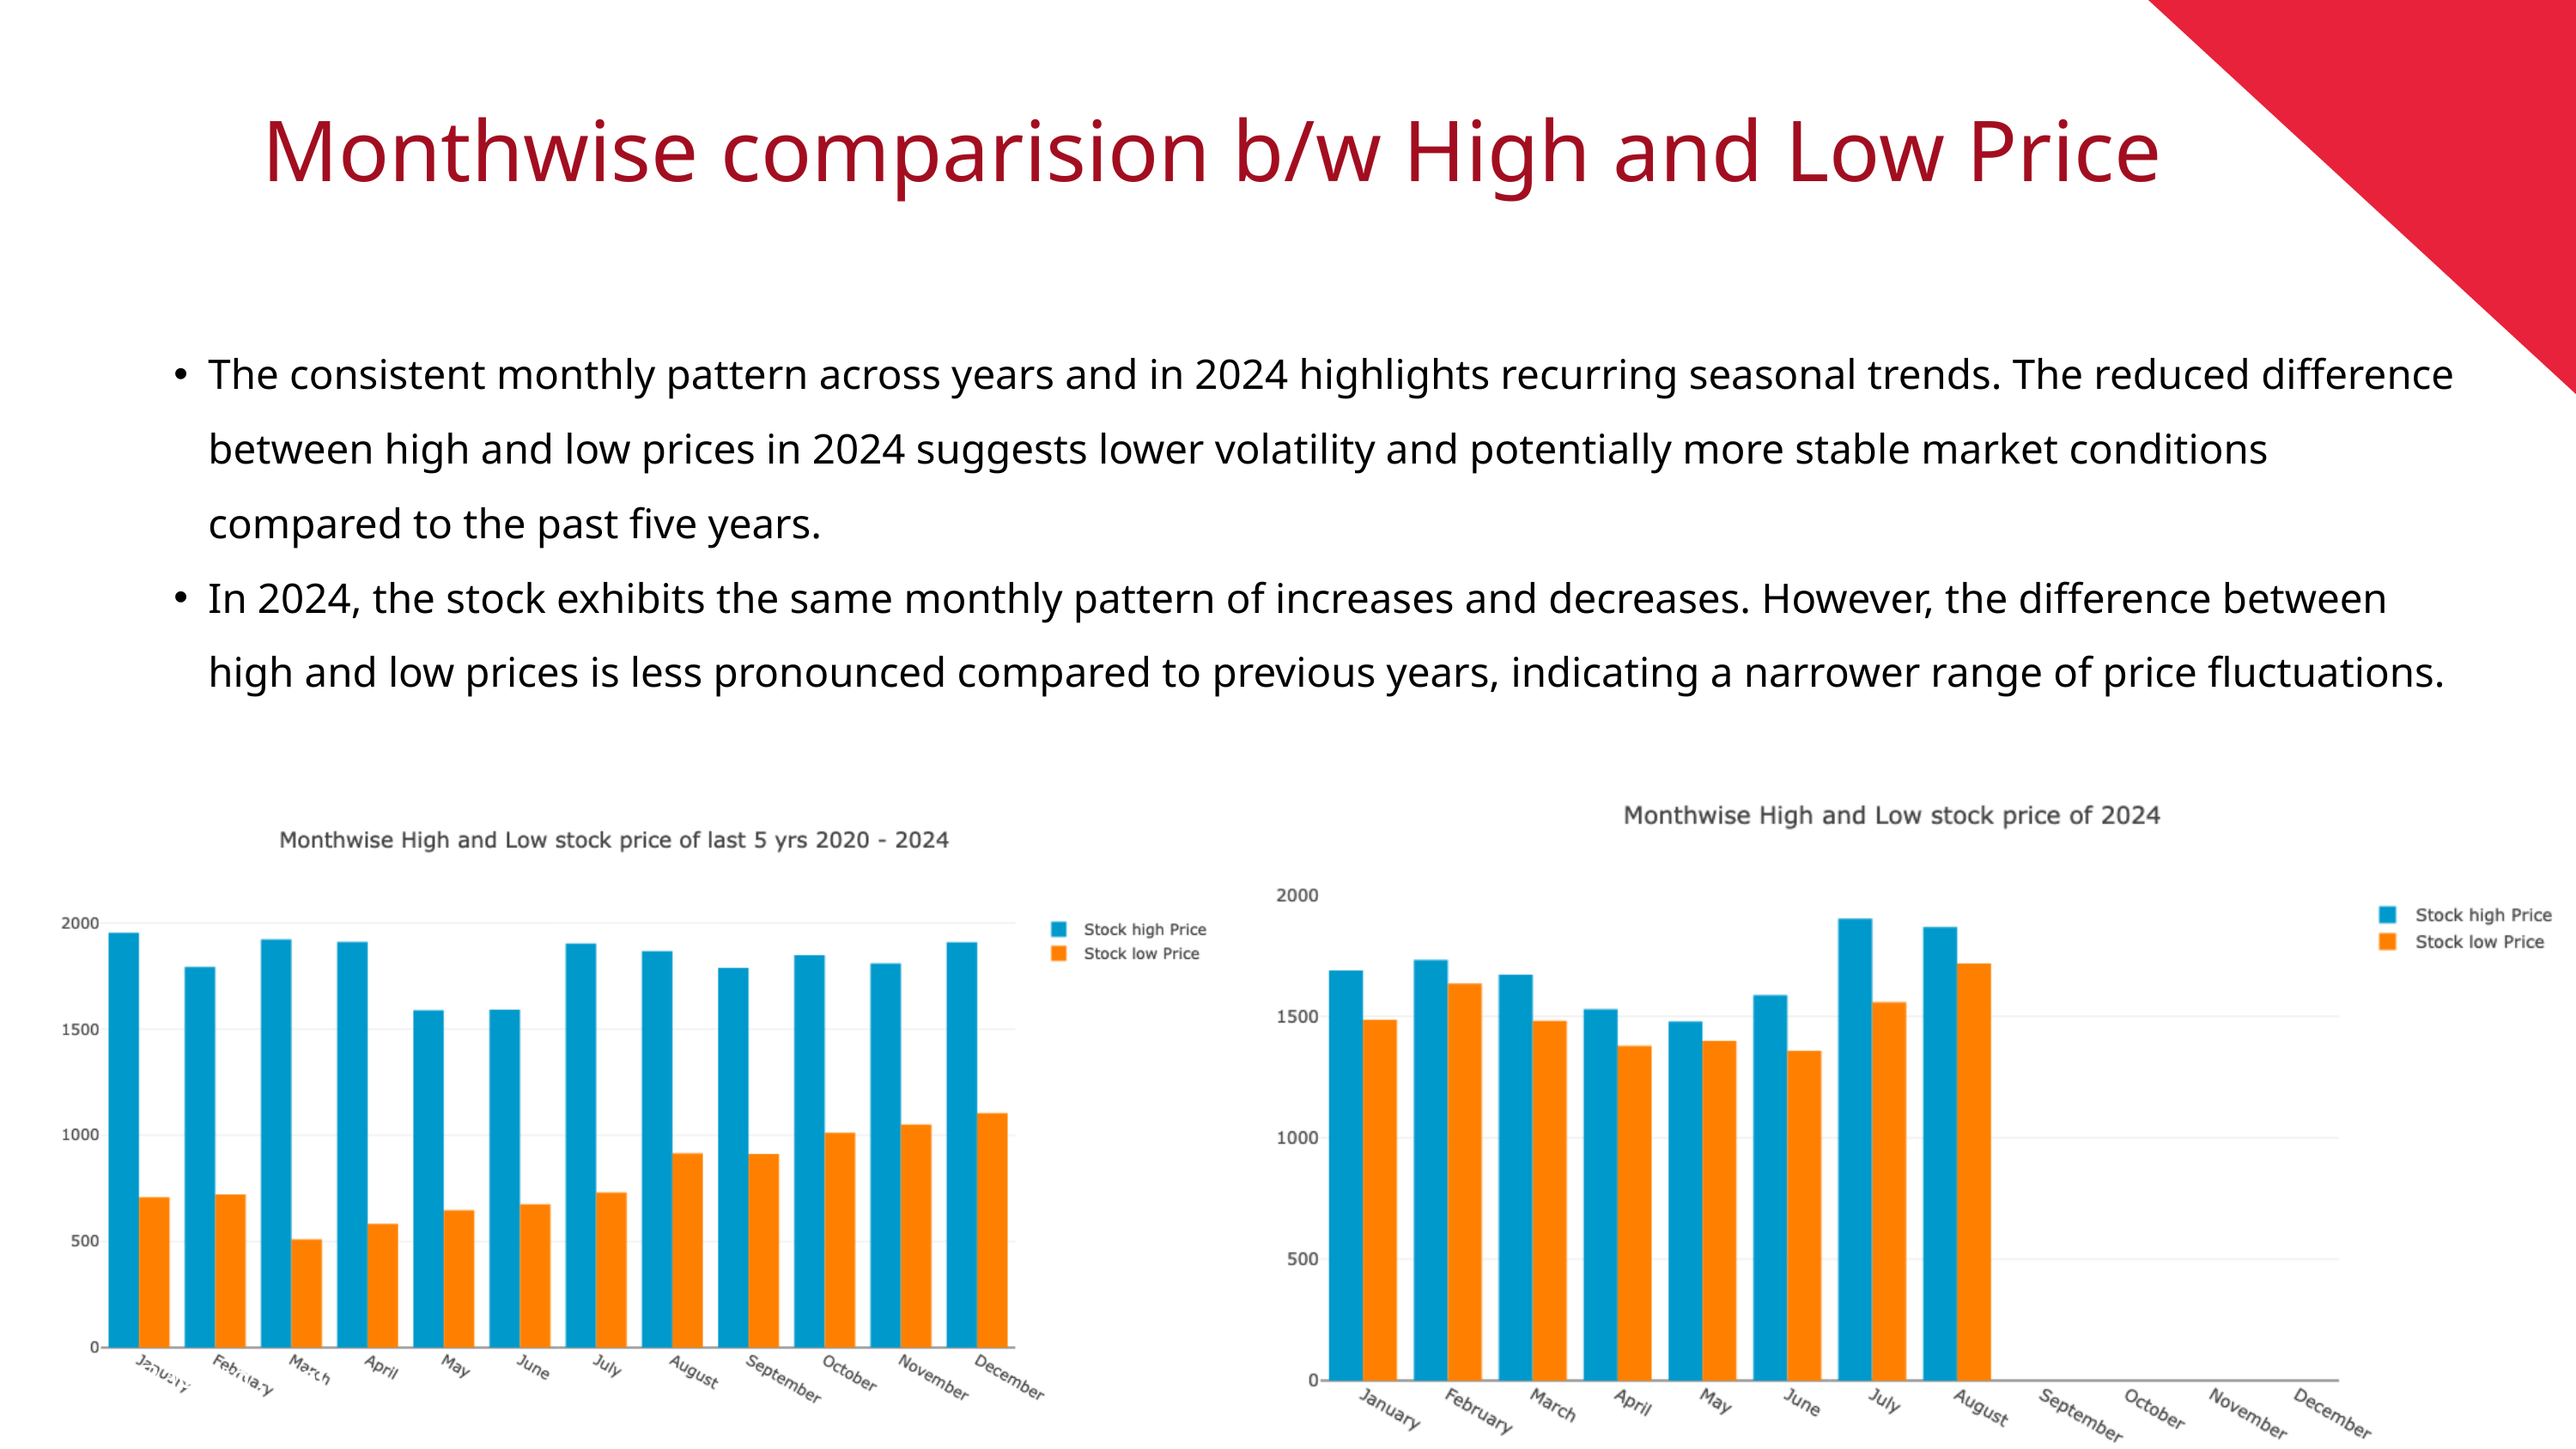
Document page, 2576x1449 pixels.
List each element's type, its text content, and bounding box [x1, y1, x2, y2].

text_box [2034, 0, 2576, 395]
text_box The consistent monthly pattern across years and in 2024 highlights recurring seasonal trends. The reduced difference between high and low prices in 2024 suggests lower volatility and potentially more stable market conditions compared to the past five years. In 2024, the stock exhibits the same monthly pattern of increases and decreases. However, the difference between high and low prices is less pronounced compared to previous years, indicating a narrower range of price fluctuations. [138, 248, 2462, 696]
text_box [1208, 754, 2576, 1449]
text_box Monthwise comparision b/w High and Low Price [29, 97, 2030, 199]
text_box Back to Agenda [138, 1353, 424, 1395]
text_box [0, 785, 1228, 1449]
